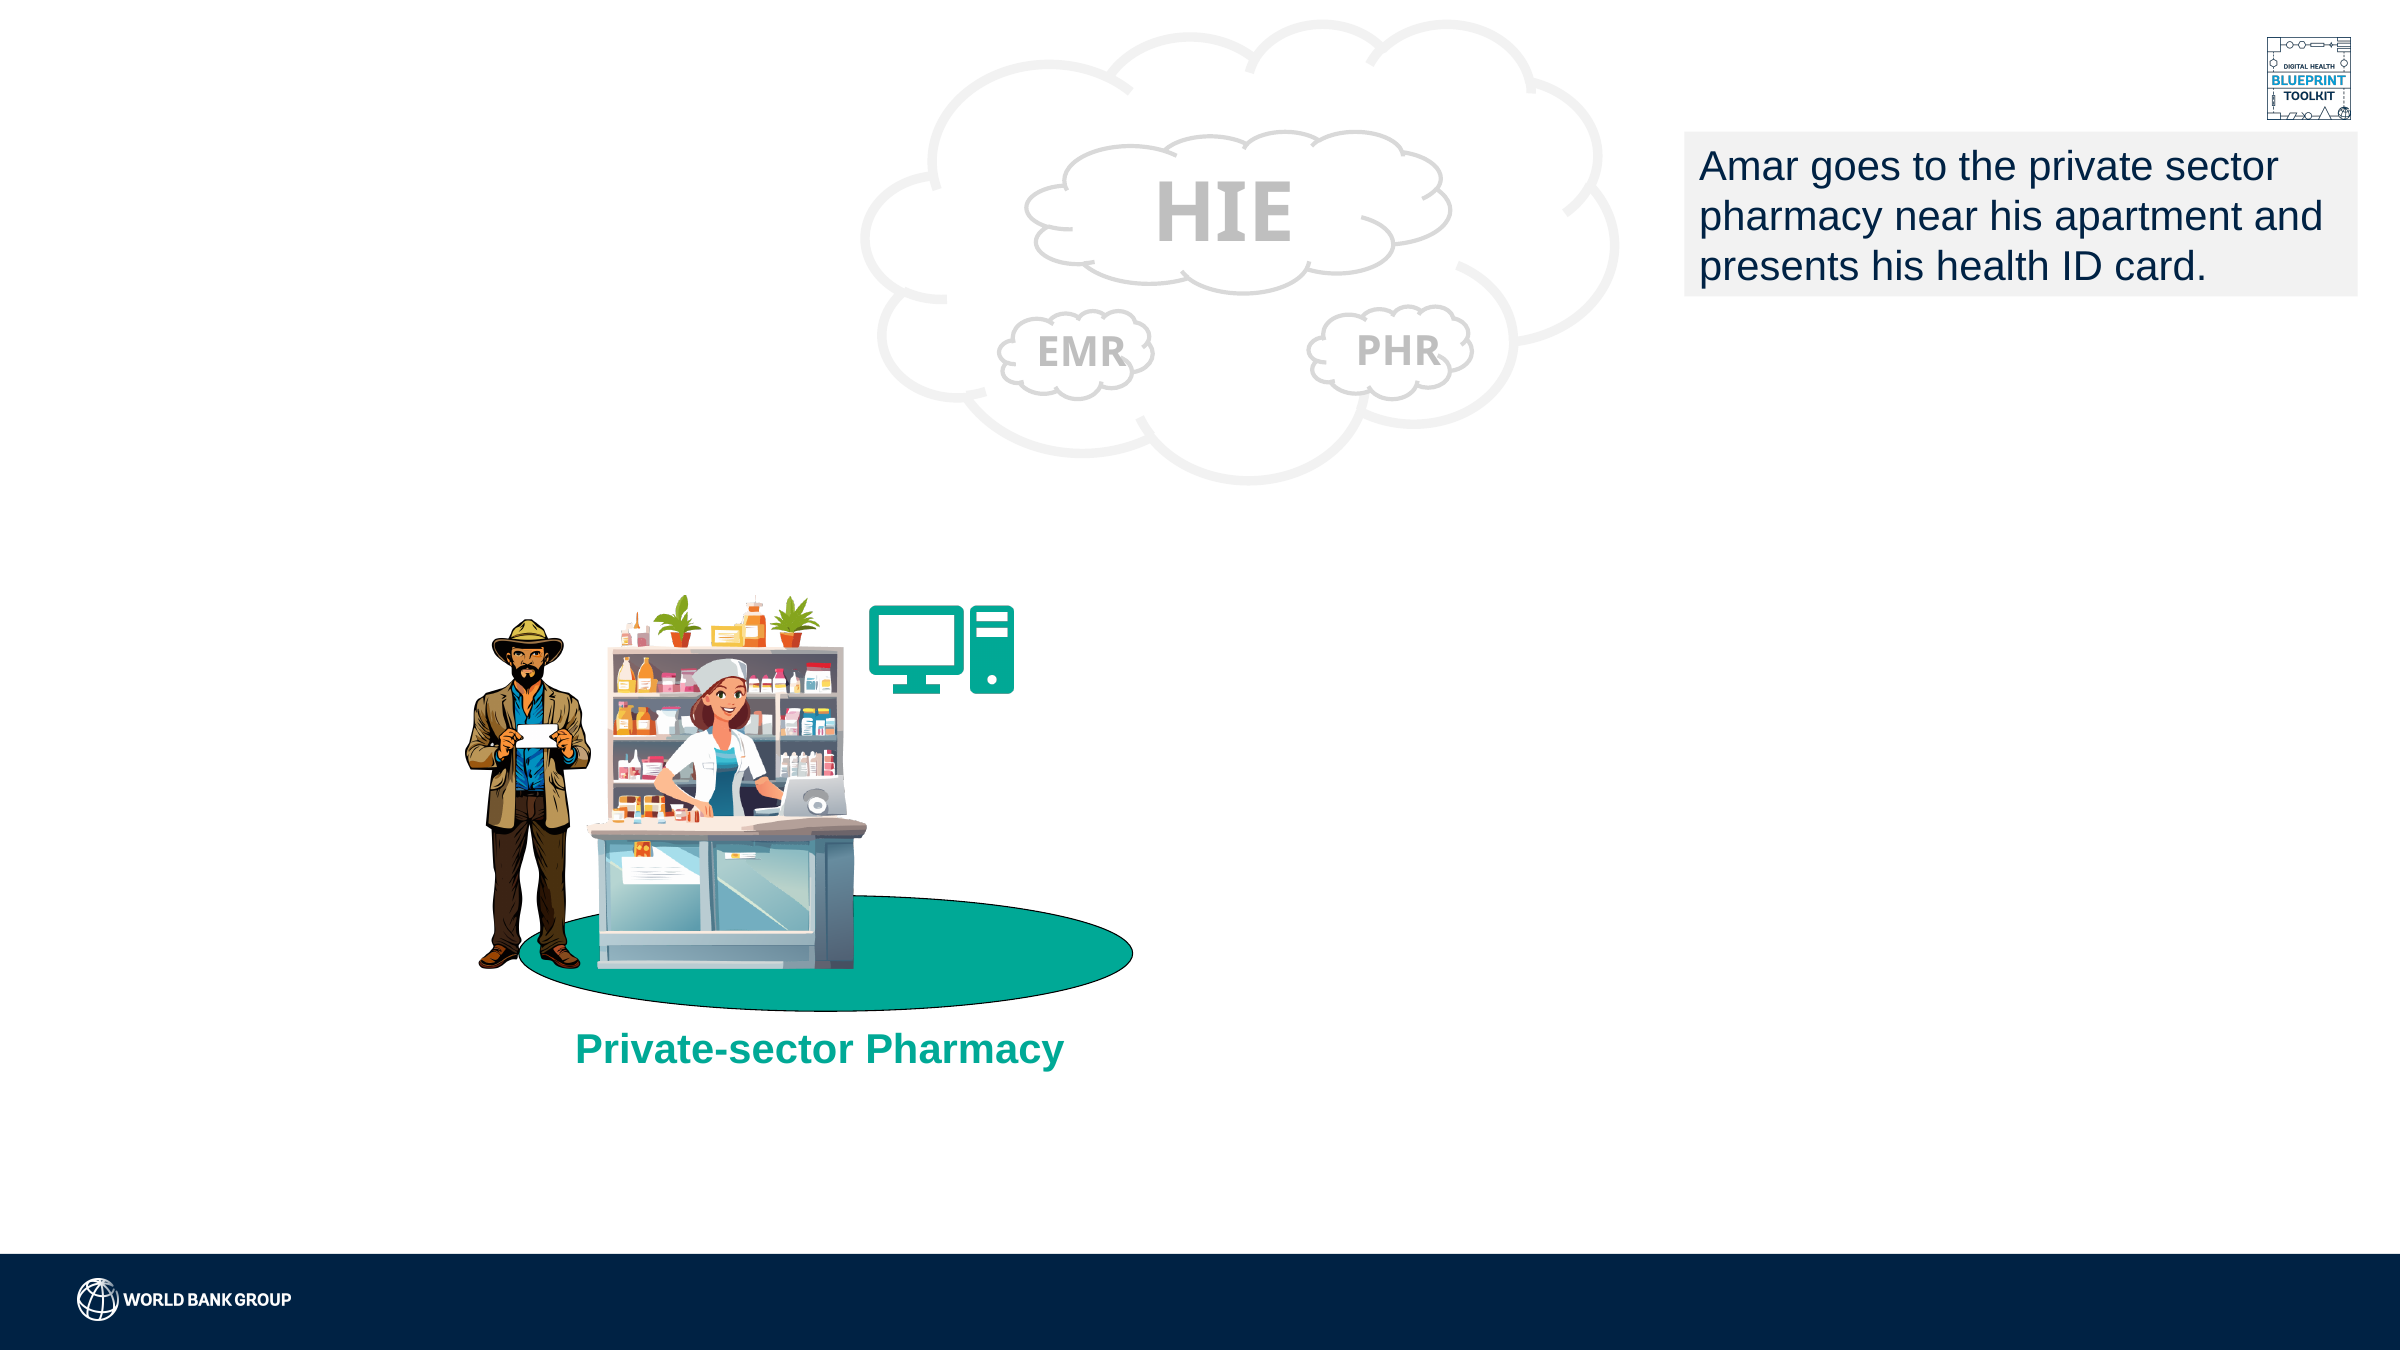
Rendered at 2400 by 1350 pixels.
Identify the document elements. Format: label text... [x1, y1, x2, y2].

picture [77, 1278, 291, 1321]
picture [2267, 37, 2351, 120]
text_box PHR [1340, 316, 1457, 381]
text_box HIE [1024, 129, 1453, 296]
picture [465, 574, 1018, 970]
text_box [862, 22, 1617, 483]
text_box [996, 320, 1131, 402]
text_box EMR [1021, 317, 1142, 382]
text_box [1142, 322, 1155, 372]
text_box [1050, 308, 1136, 317]
text_box [1306, 304, 1455, 402]
text_box [1457, 317, 1475, 372]
text_box Private-sector Pharmacy [560, 1014, 1080, 1080]
text_box [540, 894, 1135, 1014]
text_box Amar goes to the private sector pharmacy near his apartment and presents his health ID card. [1684, 131, 2358, 297]
